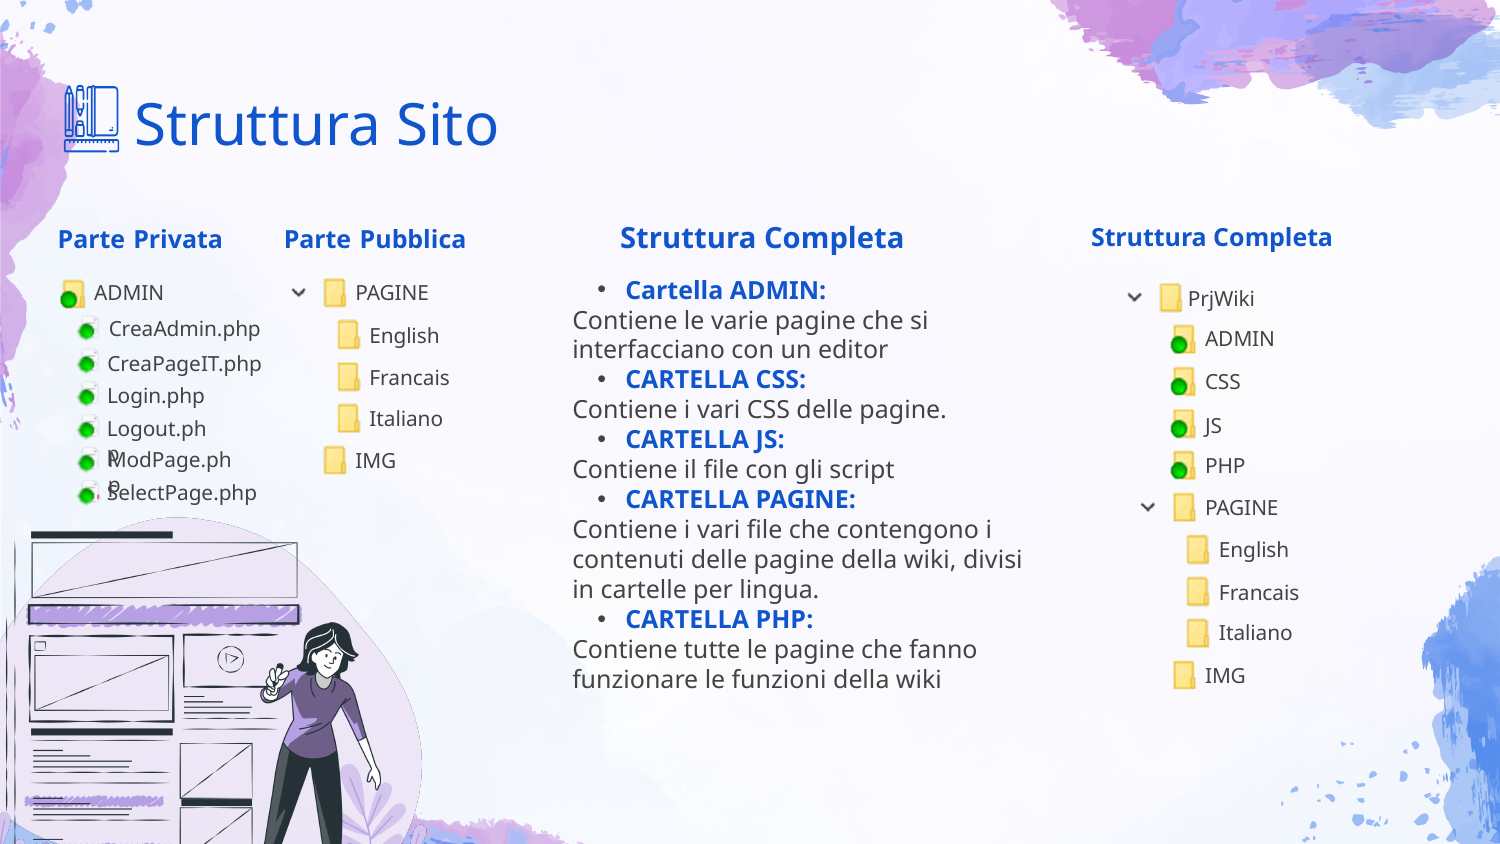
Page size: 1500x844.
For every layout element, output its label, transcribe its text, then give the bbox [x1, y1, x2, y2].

title Struttura Sito [119, 71, 1375, 166]
text_box Parte Privata [17, 212, 294, 262]
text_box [0, 272, 292, 524]
text_box Struttura Completa [580, 211, 920, 262]
list Cartella ADMIN: Contiene le varie pagine che si interfacciano con un editor CARTELLA CSS: Contiene i vari CSS delle pagine. CARTELLA JS: Contiene il file con gli script CARTELLA PAGINE: Contiene i vari file che contengono i contenuti delle pagine della wiki, divisi in cartelle per lingua. CARTELLA PHP: Contiene tutte le pagine che fanno funzionare le funzioni della wiki [557, 271, 1062, 696]
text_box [63, 84, 120, 153]
picture [0, 0, 1500, 844]
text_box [289, 270, 517, 482]
text_box Parte Pubblica [244, 211, 521, 262]
text_box Struttura Completa [1051, 214, 1361, 260]
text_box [1110, 271, 1367, 696]
